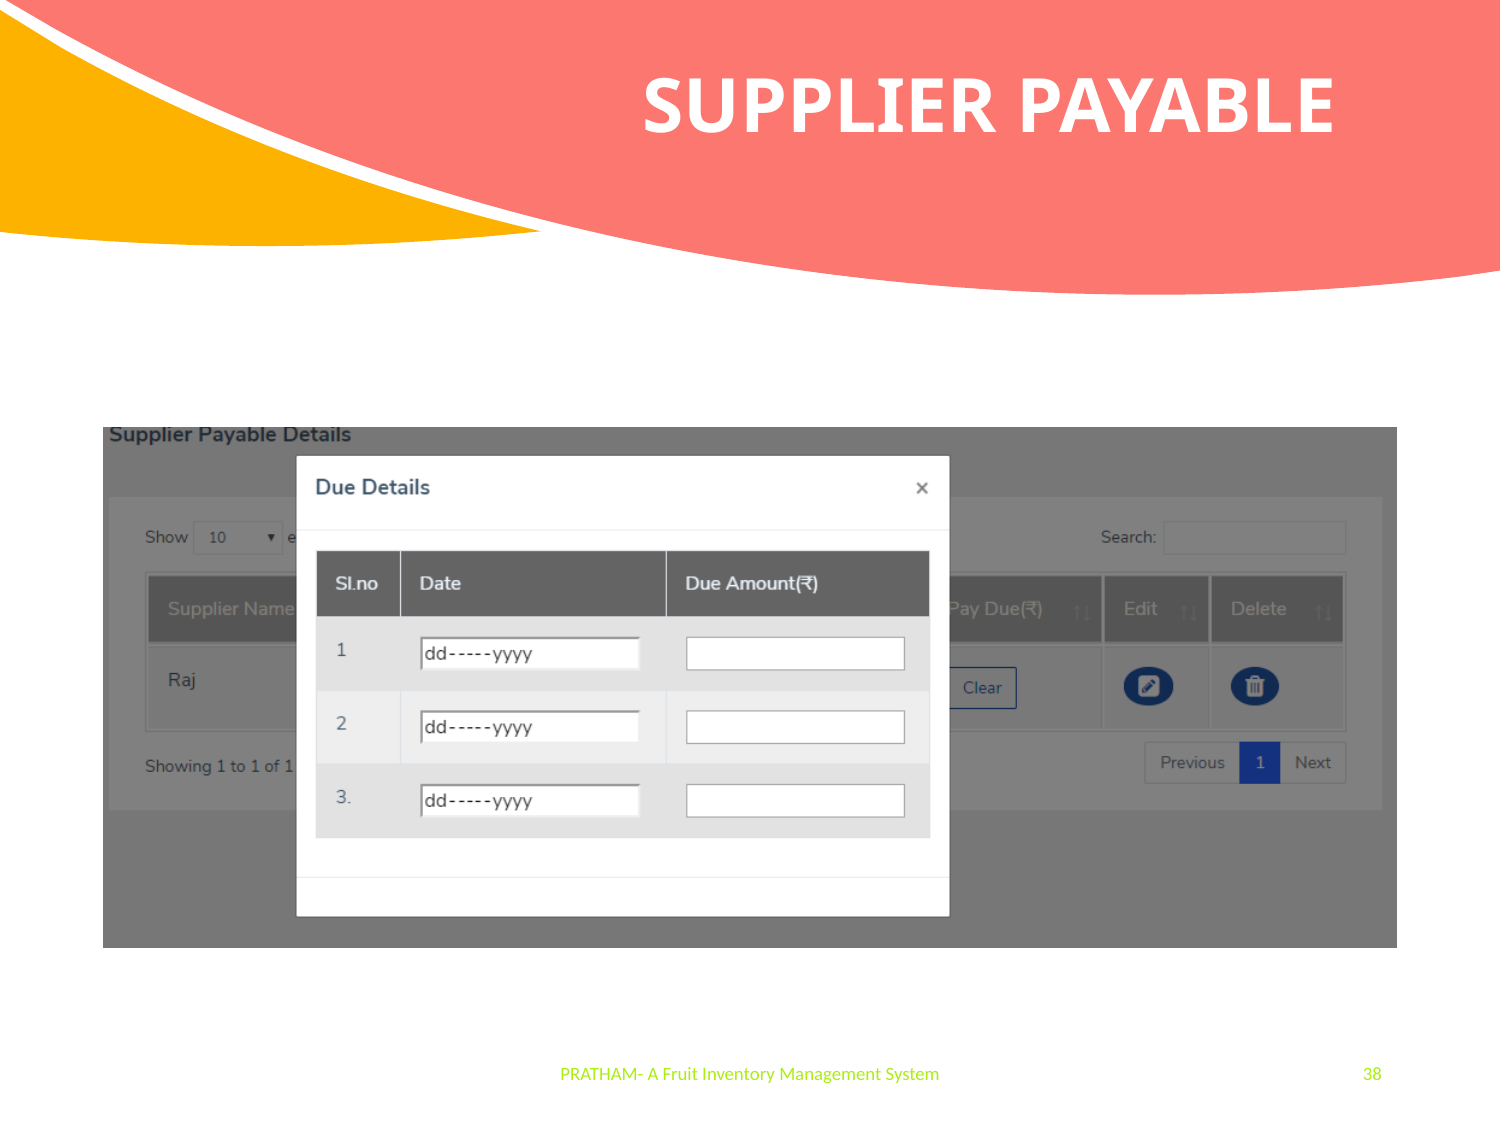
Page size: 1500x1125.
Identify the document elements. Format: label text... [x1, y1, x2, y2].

title Supplier payable [0, 0, 1397, 218]
footer PRATHAM- A Fruit Inventory Management System [496, 1042, 1004, 1103]
slide_number 38 [1059, 1042, 1397, 1103]
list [103, 427, 1397, 948]
